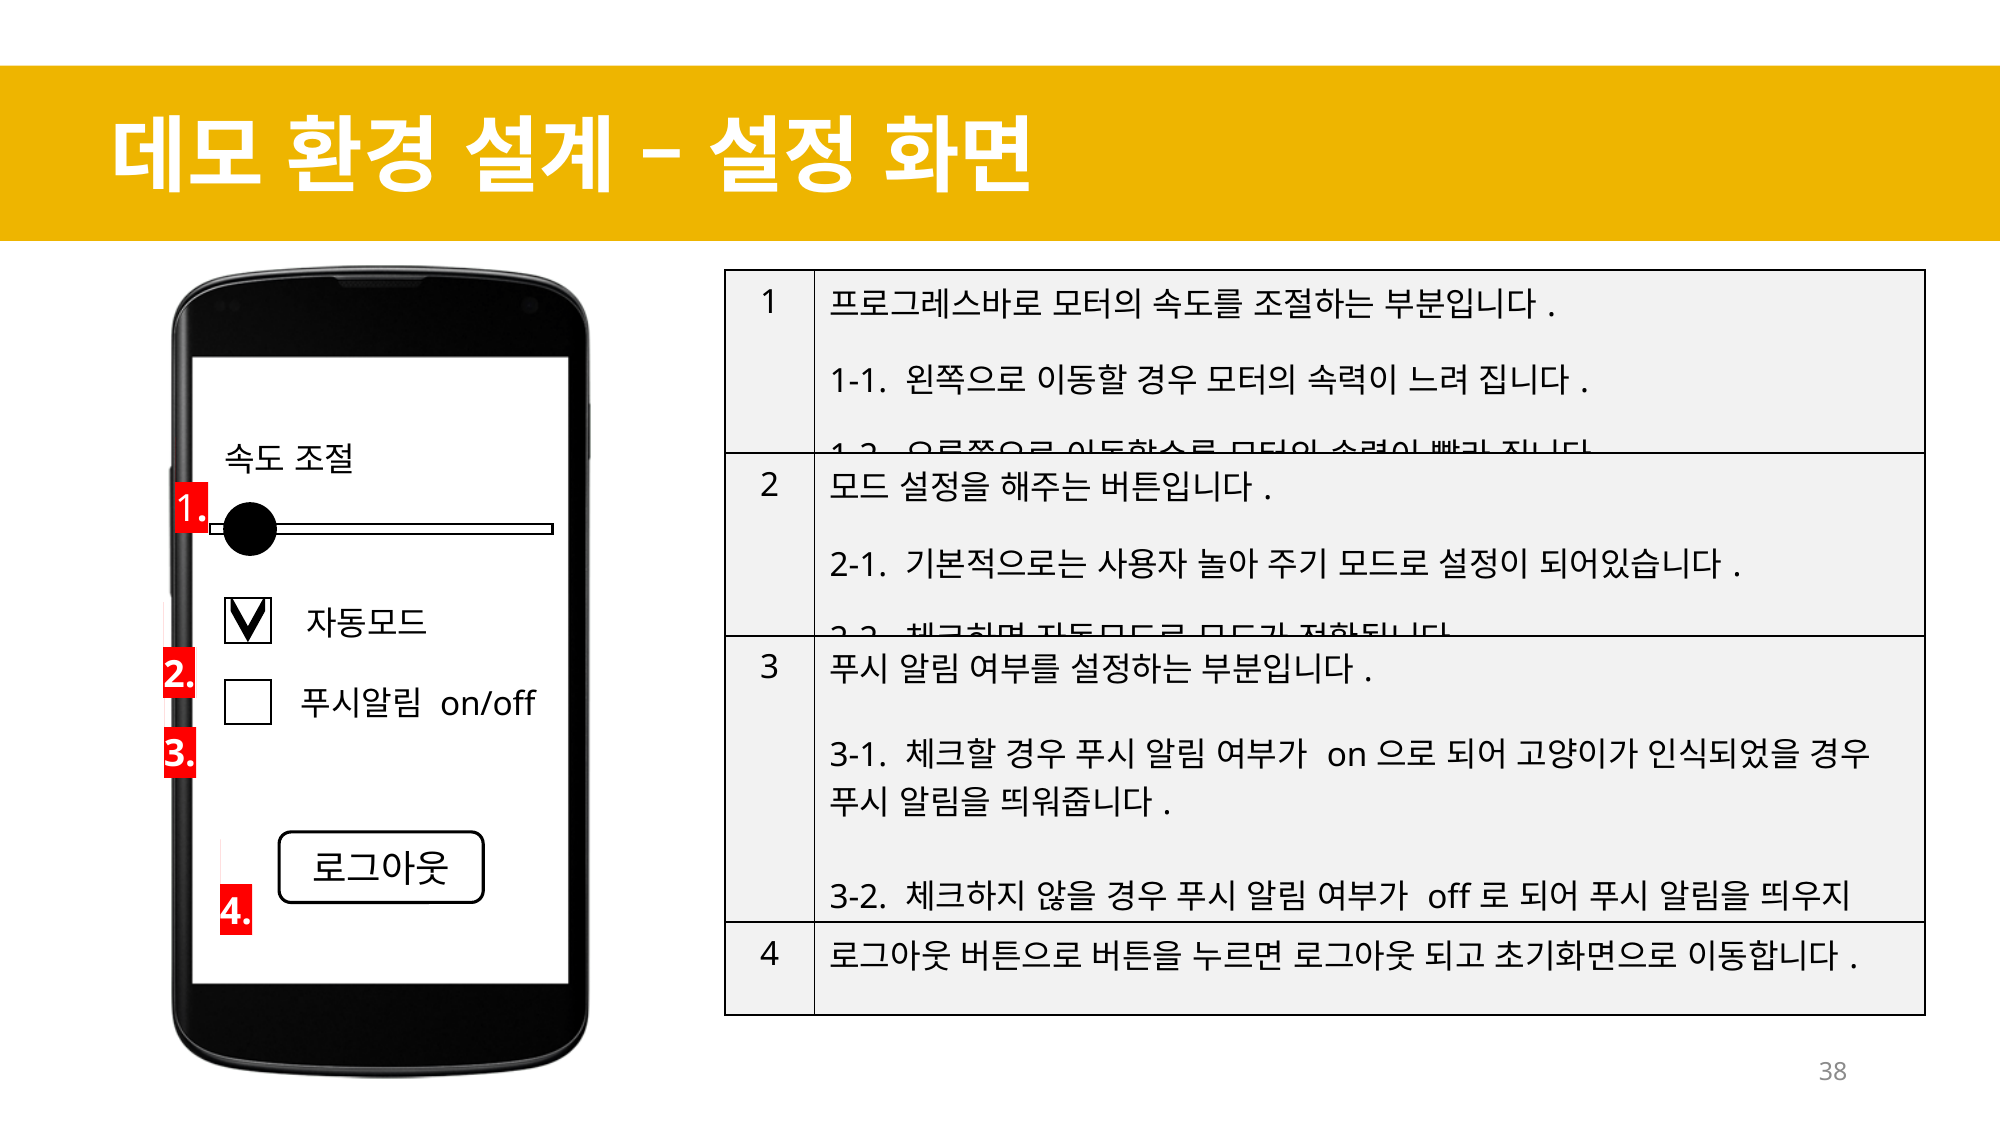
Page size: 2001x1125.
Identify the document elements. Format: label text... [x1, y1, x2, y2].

table_cell 로그아웃 버튼으로 버튼을 누르면 로그아웃 되고 초기화면으로 이동합니다. [815, 923, 1924, 1014]
table_cell 2 [726, 454, 814, 635]
table_cell 푸시 알림 여부를 설정하는 부분입니다. 3-1. 체크할 경우 푸시 알림 여부가 on으로 되어 고양이가 인식되었을 경우 푸시 알림을 띄워줍니다. 3-2. 체크하지 않을 경우 푸시 알림 여부가 off로 되어 푸시 알림을 띄우지 않습니다. [815, 637, 1924, 921]
text_box [0, 65, 2000, 242]
table_cell 모드 설정을 해주는 버튼입니다. 2-1. 기본적으로는 사용자 놀아 주기 모드로 설정이 되어있습니다. 2-2. 체크하면 자동모드로 모드가 전환됩니다. [815, 454, 1924, 635]
slide_number 38 [1412, 1042, 1863, 1103]
table_header 프로그레스바로 모터의 속도를 조절하는 부분입니다. 1-1. 왼쪽으로 이동할 경우 모터의 속력이 느려 집니다. 1-2. 오른쪽으로 이동할수록 모터의 속력이 빨라 집니다. [815, 271, 1924, 452]
table_header 1 [726, 271, 814, 452]
table_cell 3 [726, 637, 814, 921]
text_box 데모 환경 설계 – 설정 화면 [52, 95, 2000, 210]
table_cell 4 [726, 923, 814, 1014]
picture [120, 240, 659, 1114]
